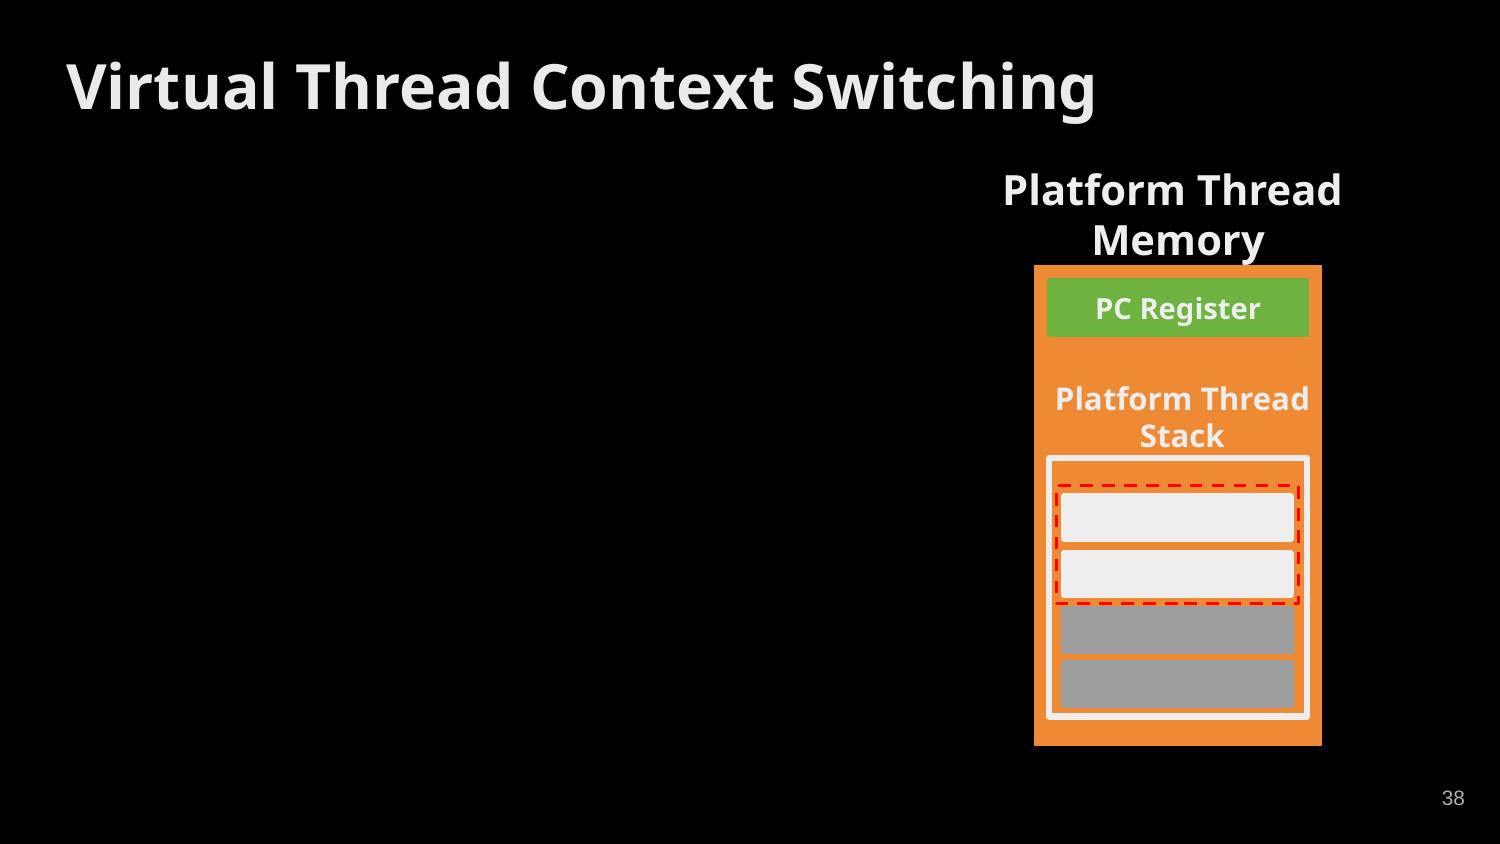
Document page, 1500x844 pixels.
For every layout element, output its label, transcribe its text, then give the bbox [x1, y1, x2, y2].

slide_number ‹#› [1389, 764, 1480, 830]
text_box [967, 148, 1390, 745]
text_box Virtual Thread Context Switching [51, 31, 1344, 158]
